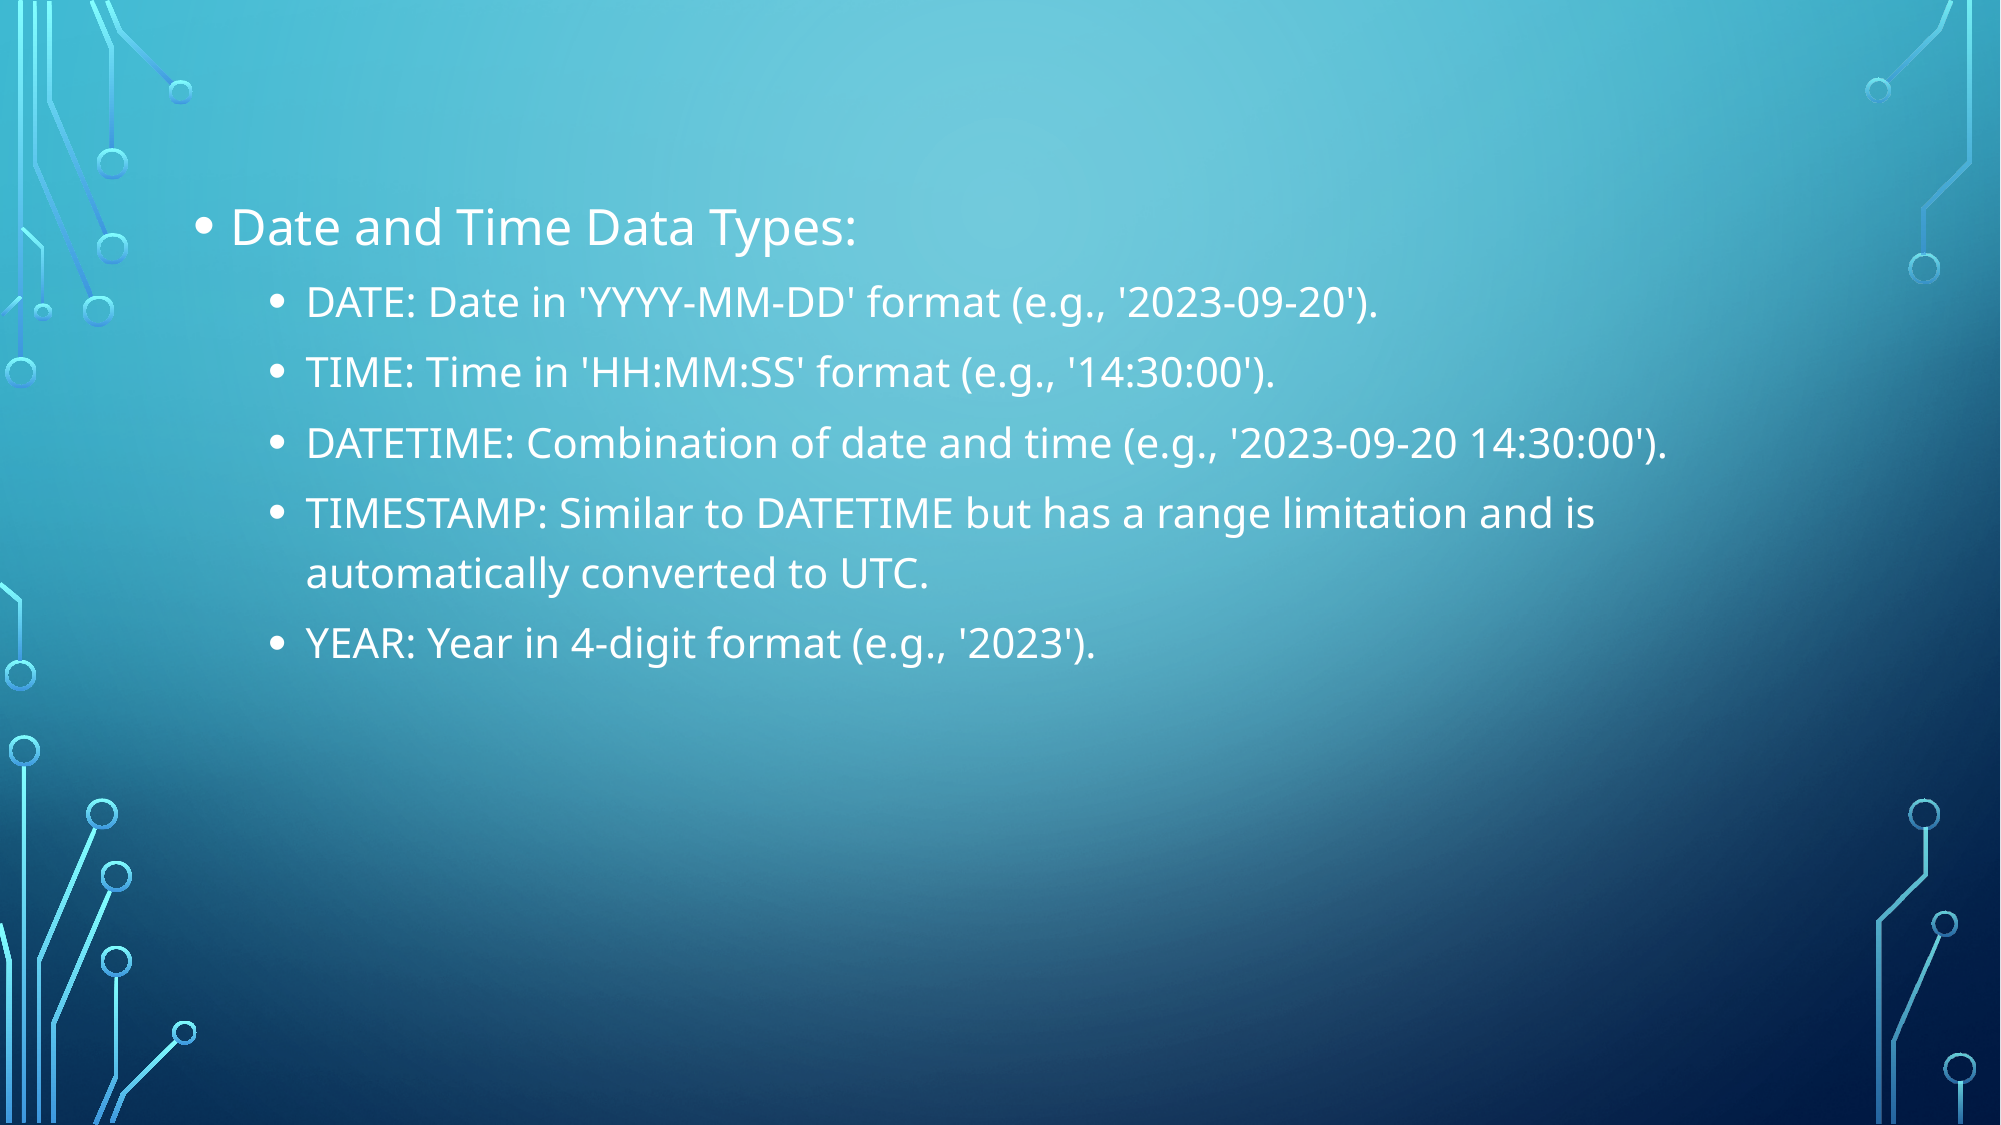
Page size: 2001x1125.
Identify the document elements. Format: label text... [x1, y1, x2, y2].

list Date and Time Data Types: DATE: Date in 'YYYY-MM-DD' format (e.g., '2023-09-20'). TIME: Time in 'HH:MM:SS' format (e.g., '14:30:00'). DATETIME: Combination of date and time (e.g., '2023-09-20 14:30:00'). TIMESTAMP: Similar to DATETIME but has a range limitation and is automatically converted to UTC. YEAR: Year in 4-digit format (e.g., '2023'). [178, 175, 1804, 757]
